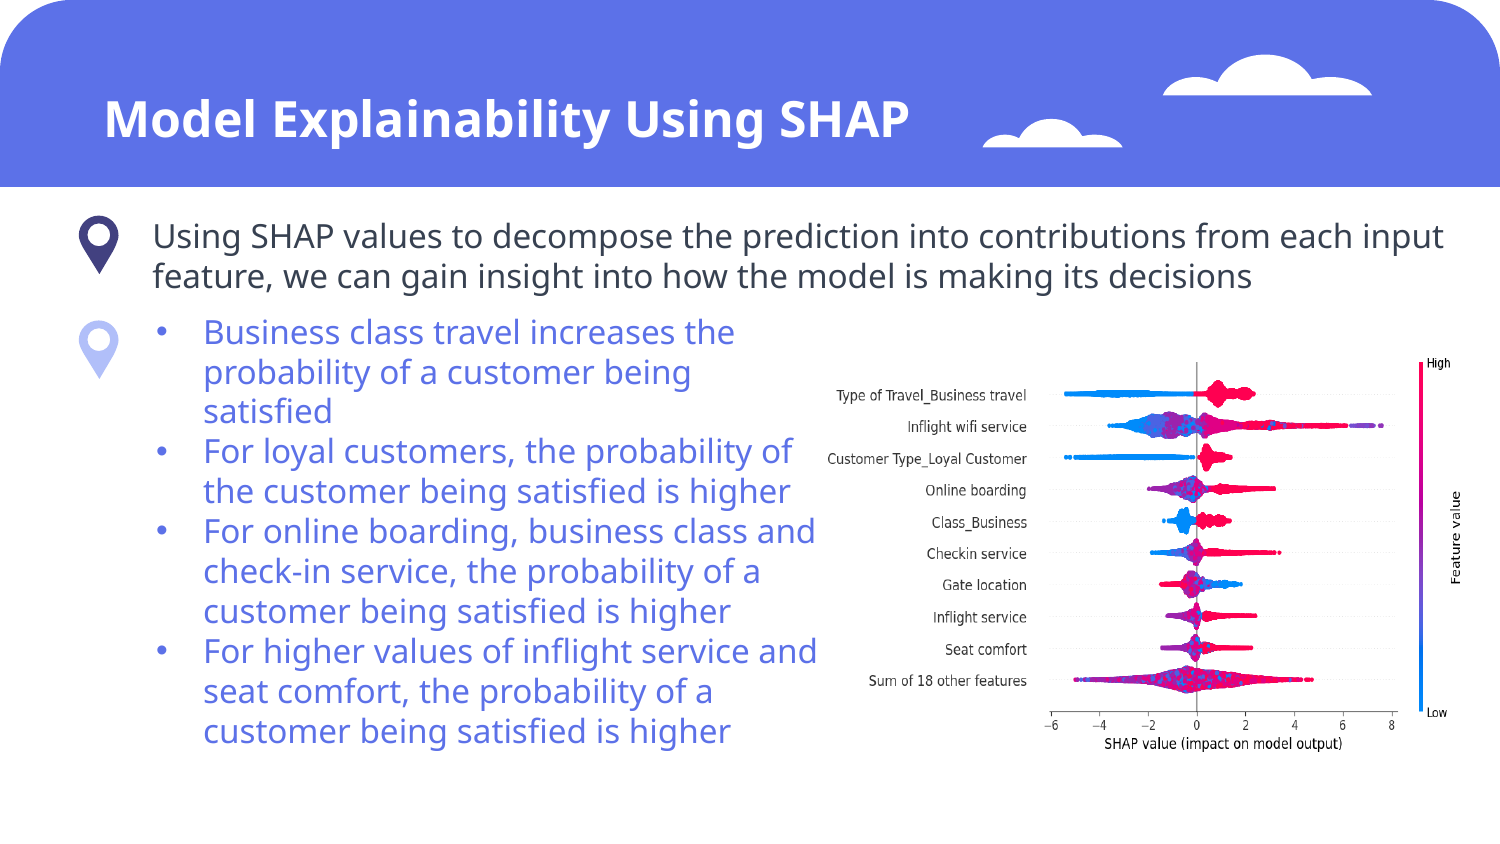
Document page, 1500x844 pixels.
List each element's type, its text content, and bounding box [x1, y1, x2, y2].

picture [820, 349, 1471, 759]
text_box Using SHAP values to decompose the prediction into contributions from each input feature, we can gain insight into how the model is making its decisions [118, 197, 1500, 310]
title Model Explainability Using SHAP [88, 72, 1412, 167]
text_box Business class travel increases the probability of a customer being satisfied For loyal customers, the probability of the customer being satisfied is higher For online boarding, business class and check-in service, the probability of a customer being satisfied is higher For higher values of inflight service and seat comfort, the probability of a customer being satisfied is higher [122, 303, 842, 758]
text_box [78, 215, 119, 275]
text_box [78, 320, 119, 379]
